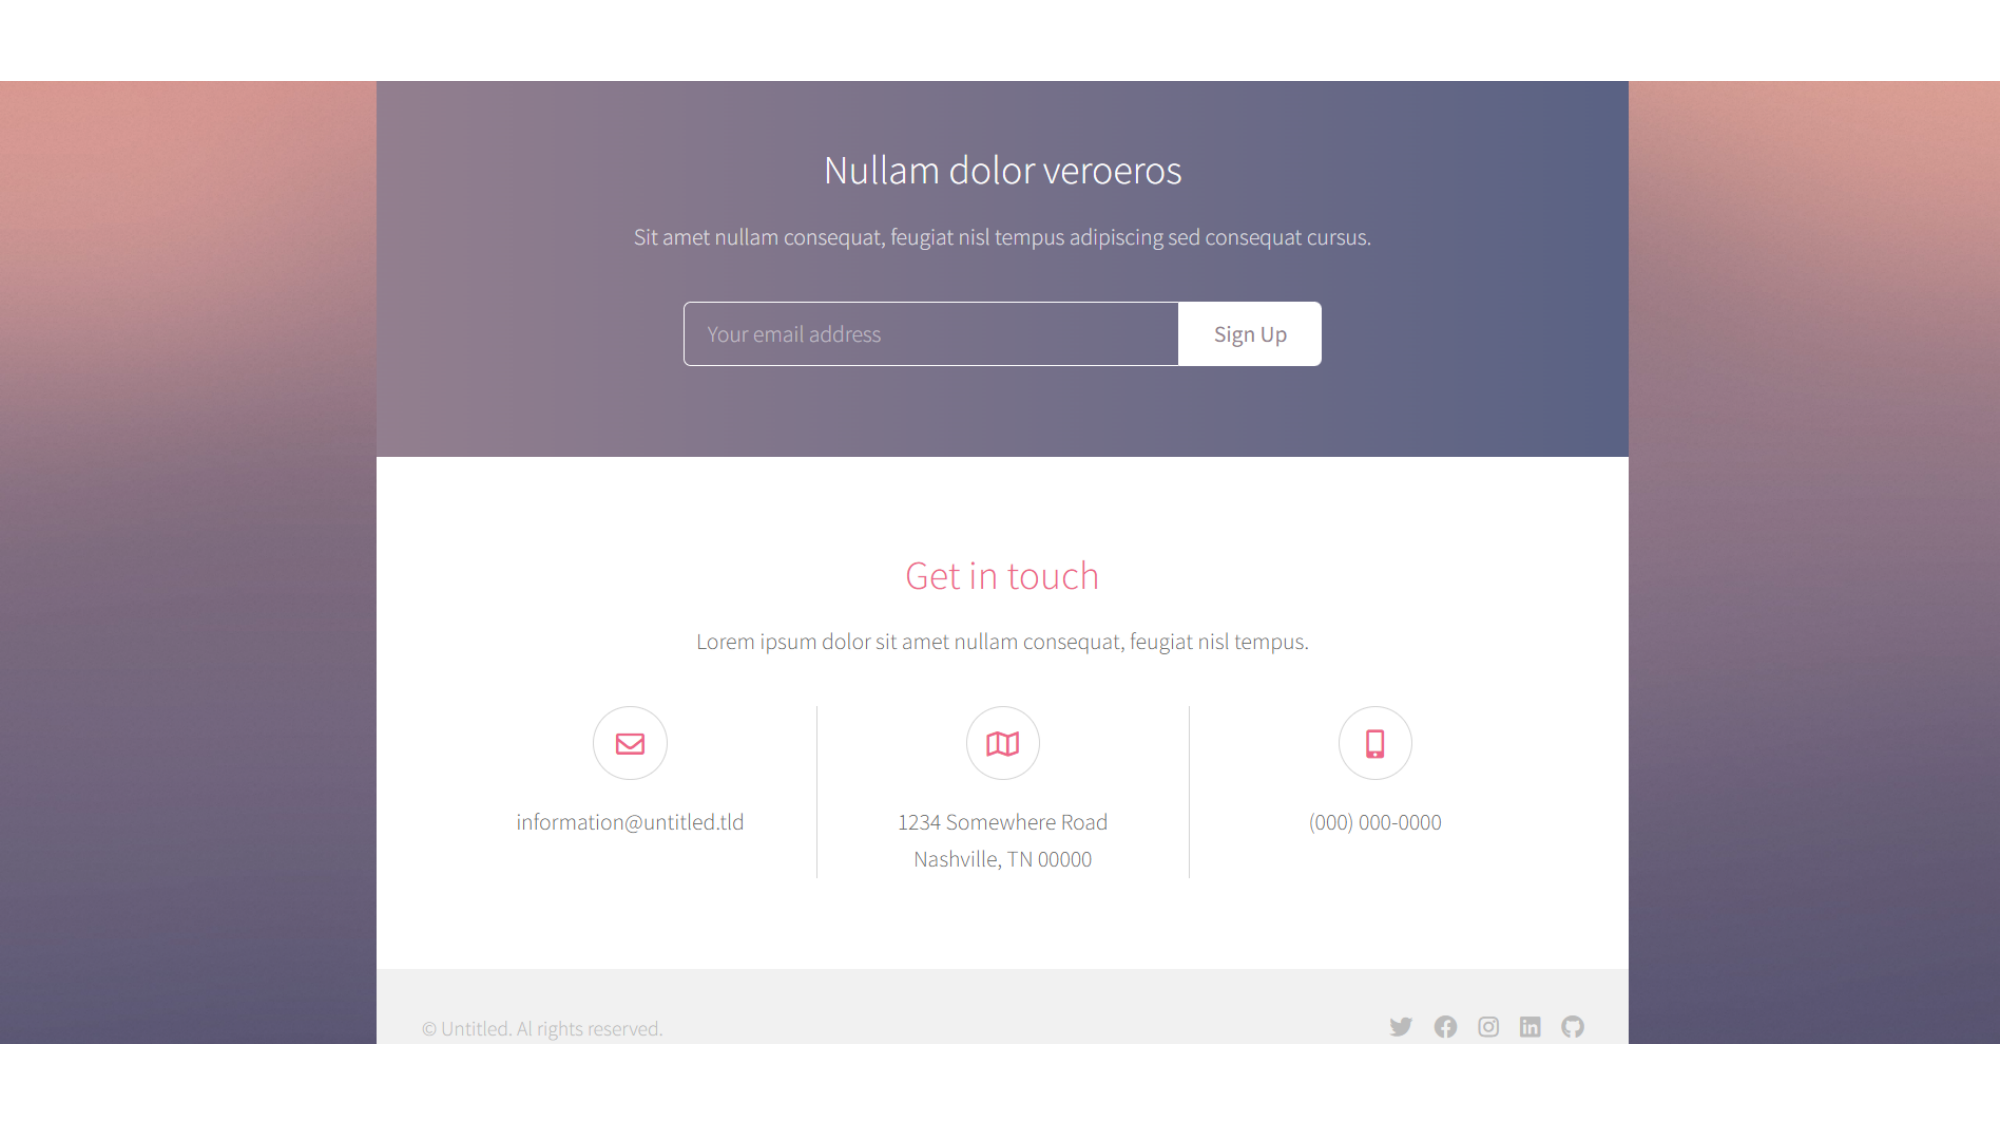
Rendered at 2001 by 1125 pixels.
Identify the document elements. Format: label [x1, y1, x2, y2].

picture [0, 80, 2000, 1044]
